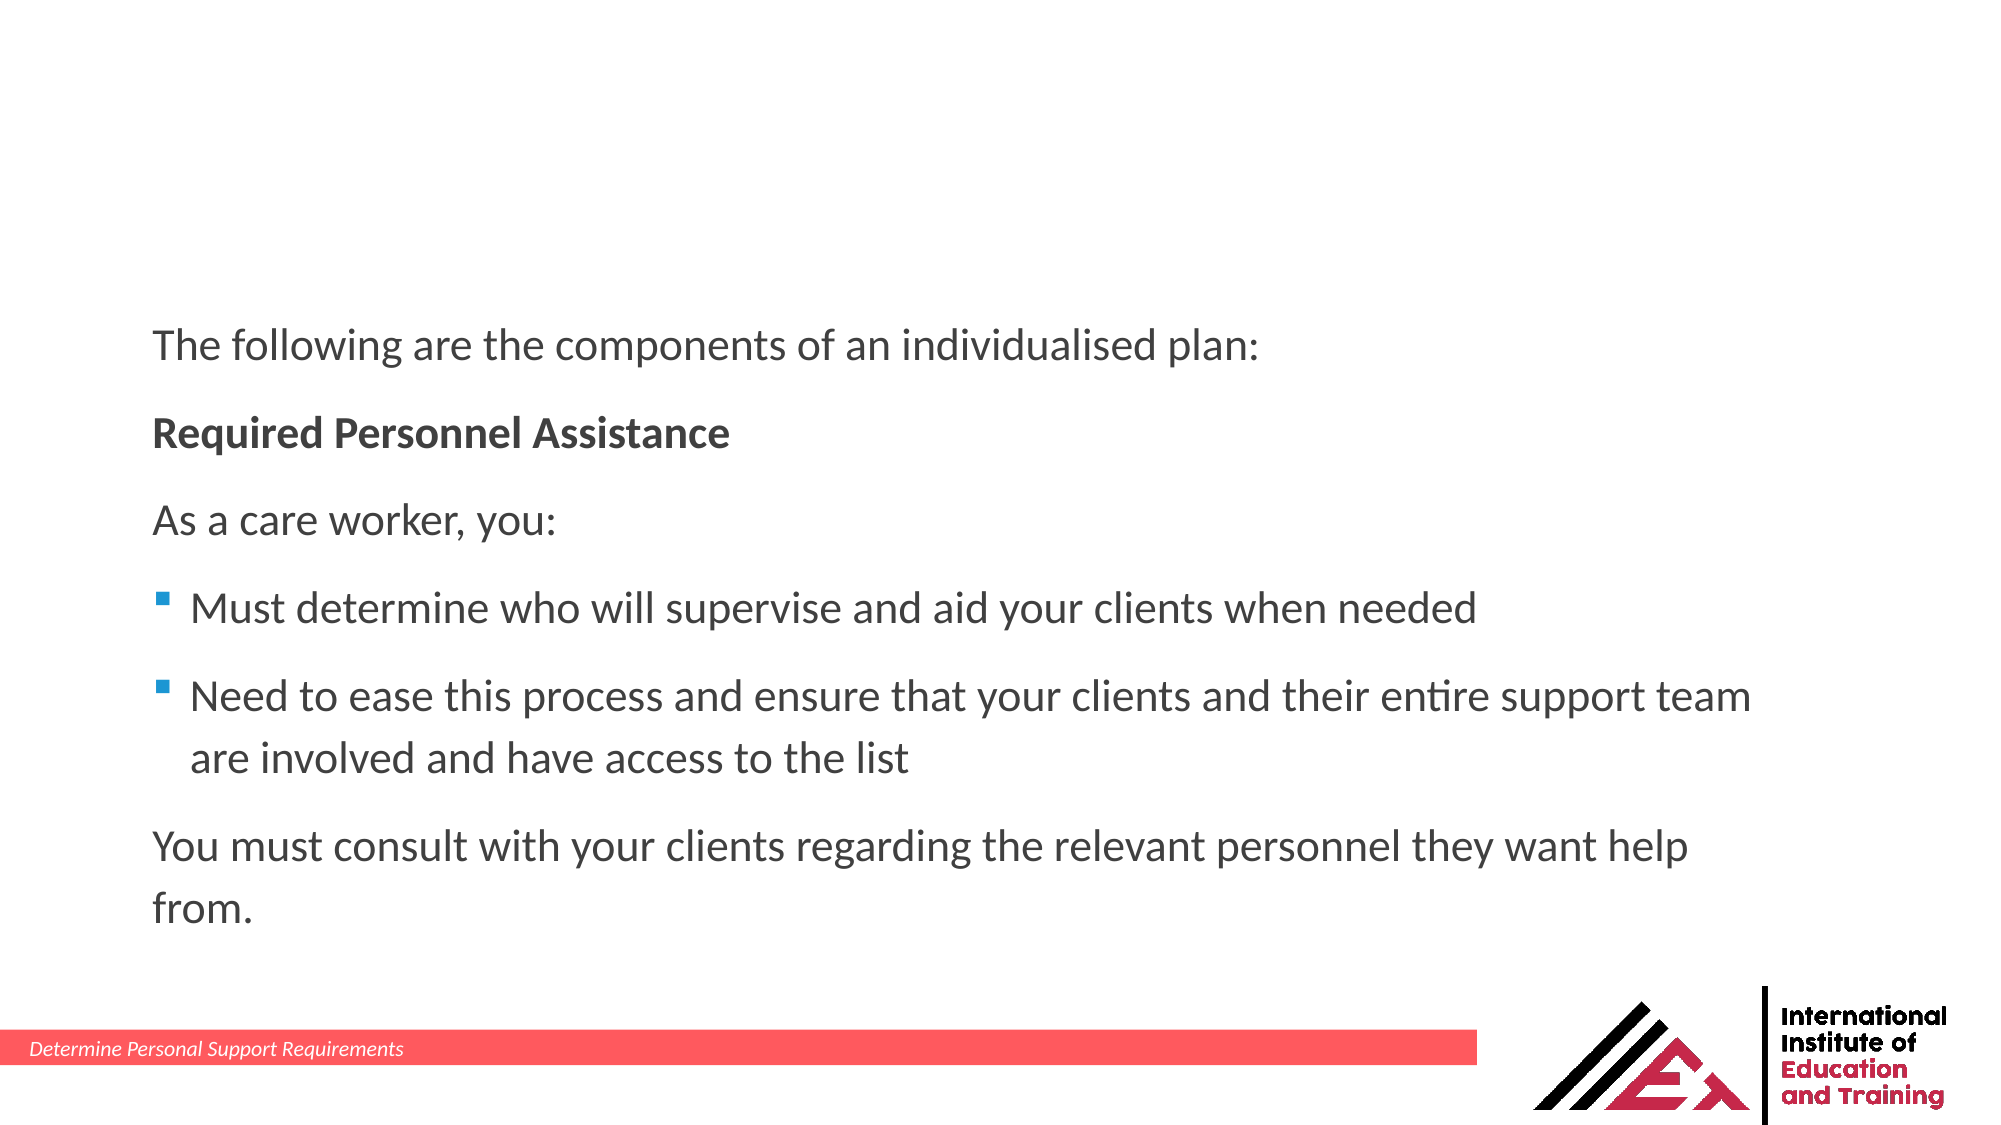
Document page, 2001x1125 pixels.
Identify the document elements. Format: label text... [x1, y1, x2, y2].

list The following are the components of an individualised plan: Required Personnel Assistance As a care worker, you: Must determine who will supervise and aid your clients when needed Need to ease this process and ensure that your clients and their entire support team are involved and have access to the list You must consult with your clients regarding the relevant personnel they want help from. [137, 299, 1793, 1014]
text_box Determine Personal Support Requirements [0, 1029, 1478, 1066]
picture [1533, 986, 1946, 1125]
